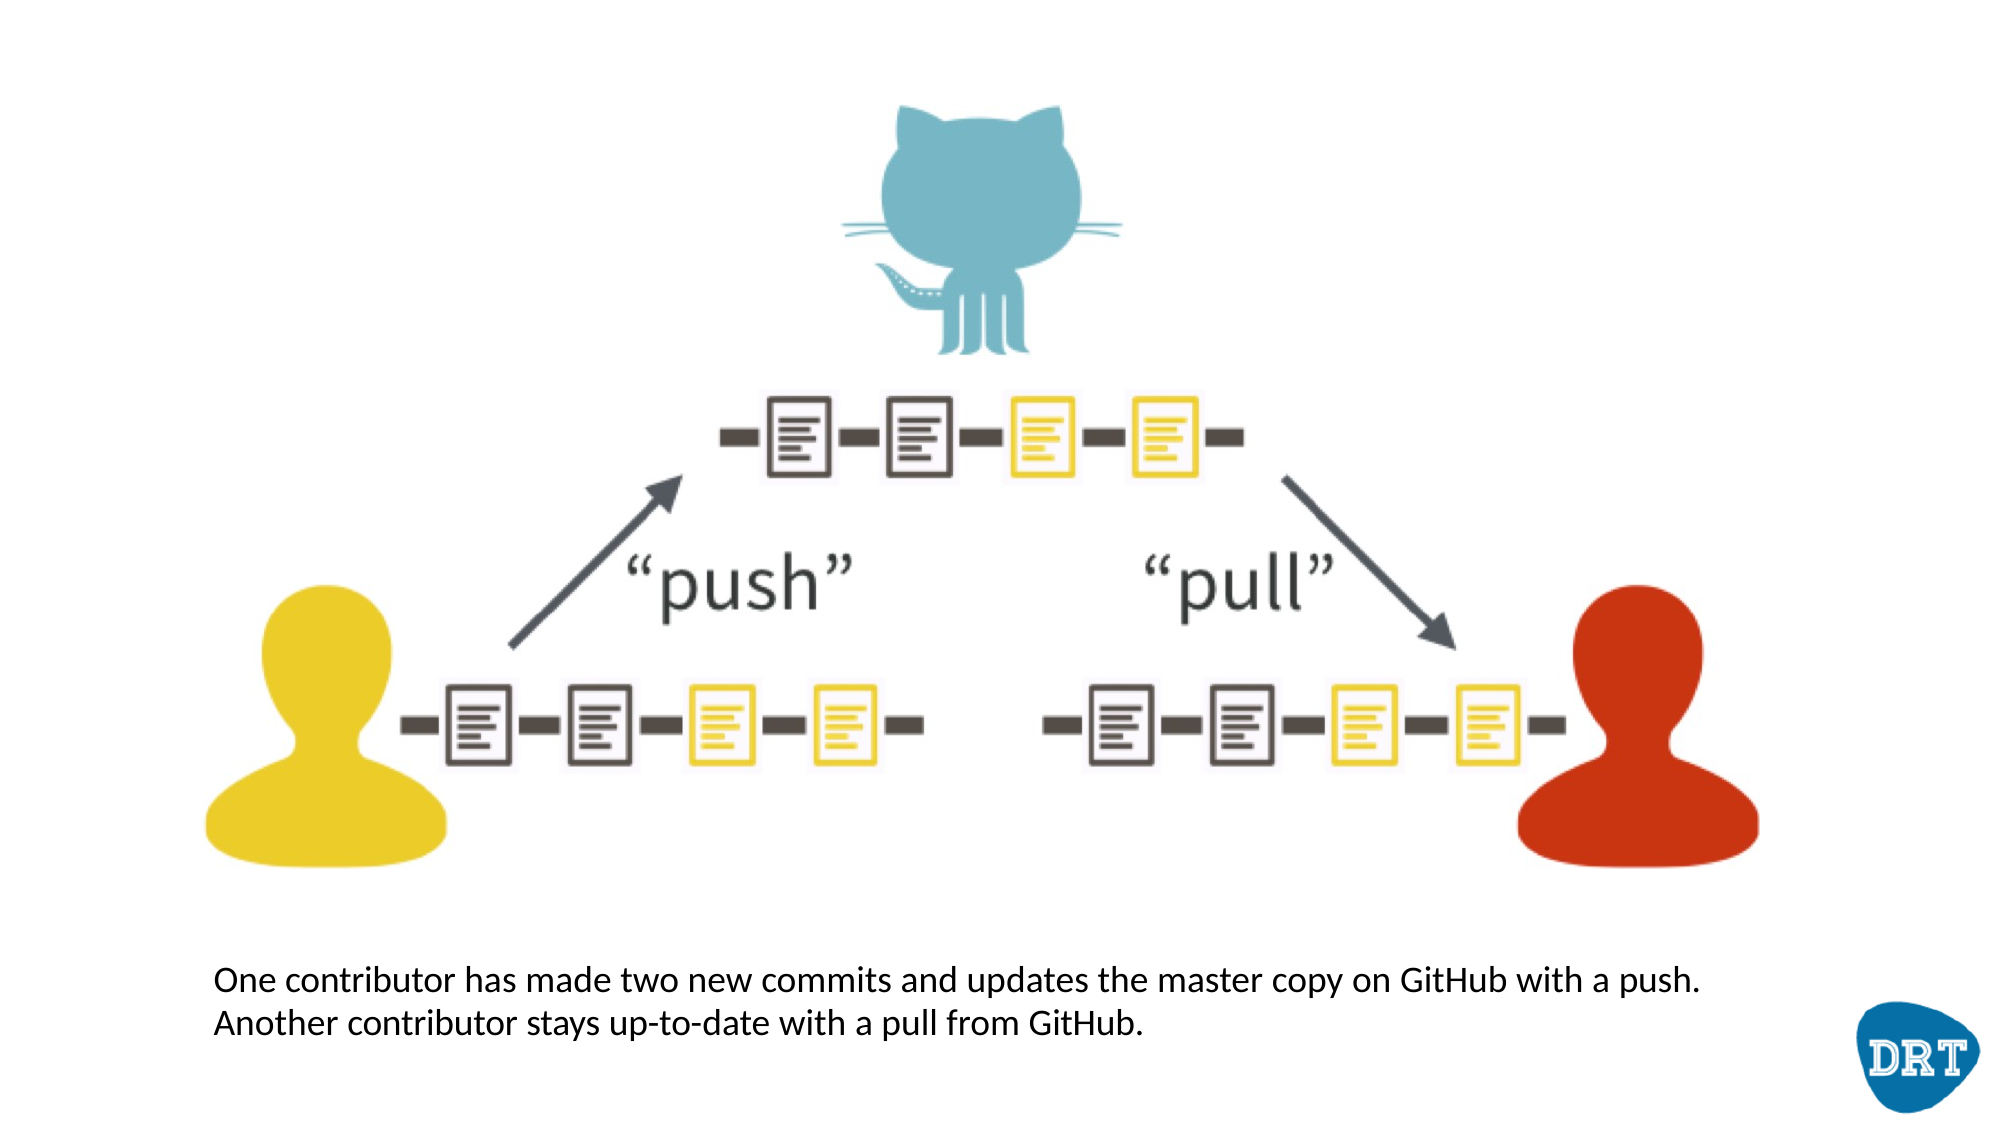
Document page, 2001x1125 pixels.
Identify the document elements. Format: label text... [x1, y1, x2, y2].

picture [203, 104, 1760, 869]
text_box One contributor has made two new commits and updates the master copy on GitHub with a push. Another contributor stays up-to-date with a pull from GitHub. [211, 951, 1710, 1044]
picture [1831, 977, 2000, 1125]
